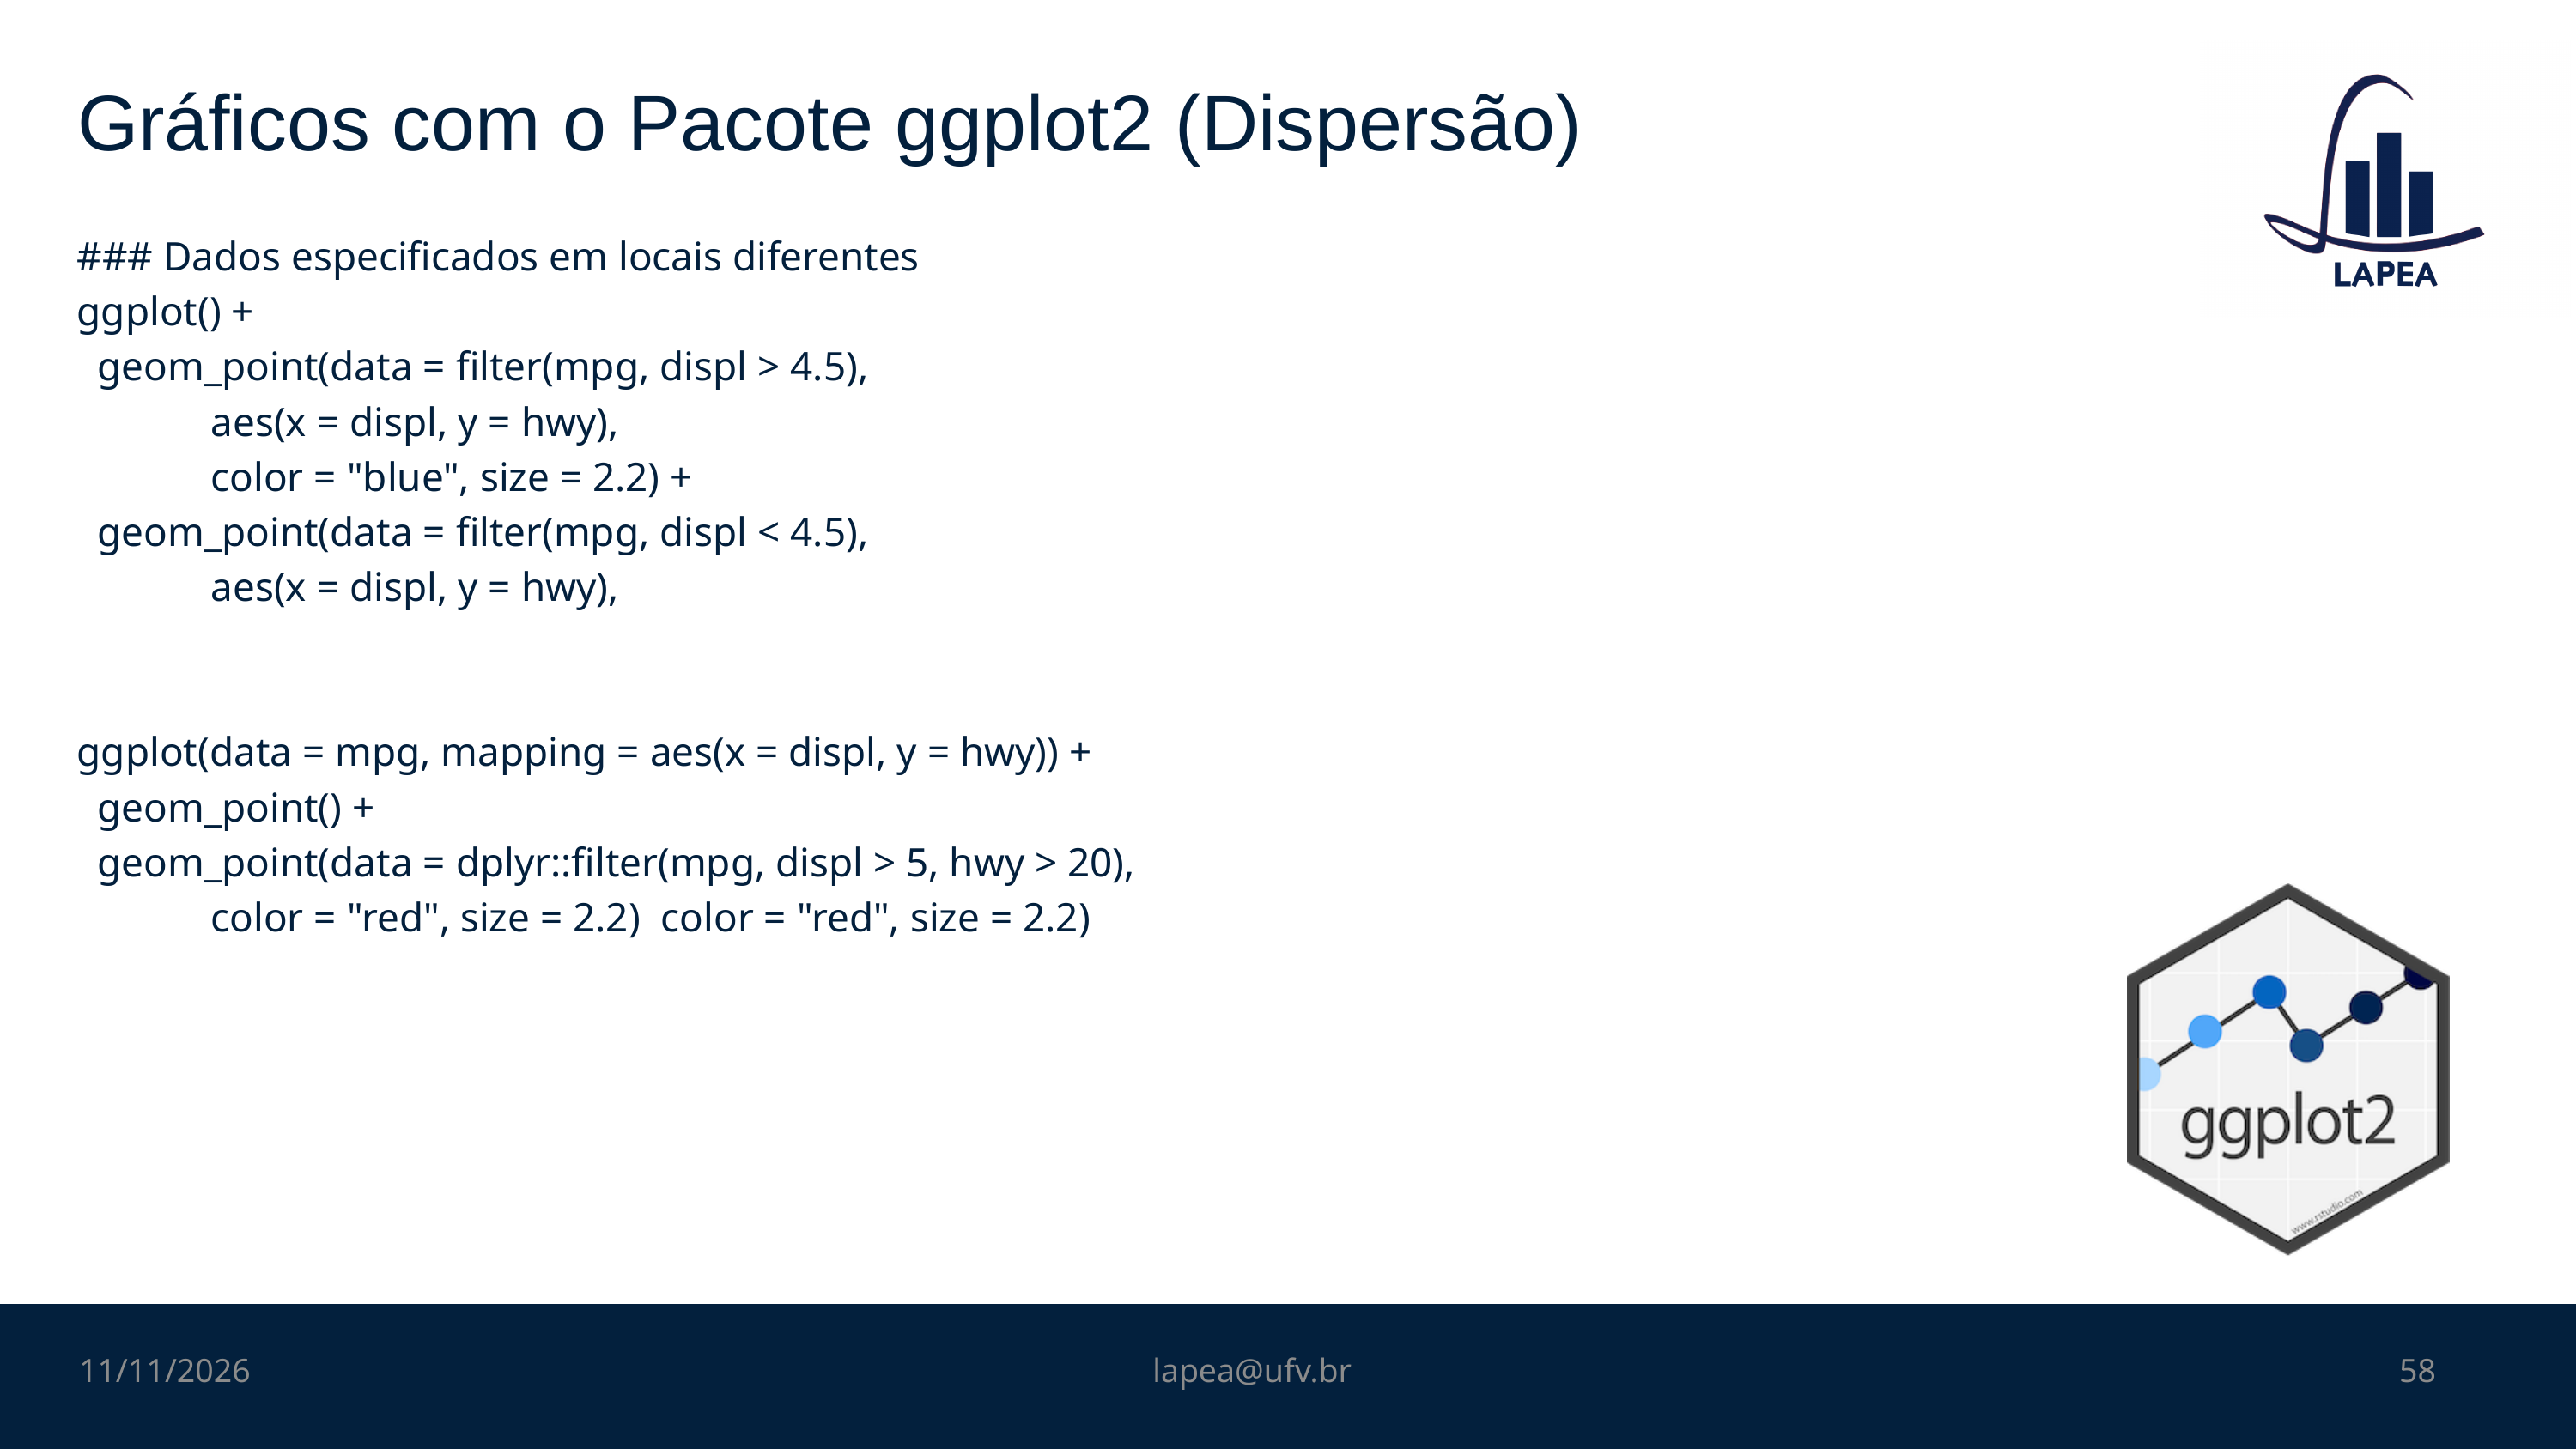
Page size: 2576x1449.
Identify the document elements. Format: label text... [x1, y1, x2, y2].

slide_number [66, 1346, 368, 1398]
footer lapea@ufv.br [410, 1346, 2095, 1398]
picture [2200, 40, 2571, 318]
title Gráficos com o Pacote ggplot2 (Dispersão) [64, 39, 2190, 200]
slide_number 58 [2148, 1346, 2450, 1398]
picture [2127, 883, 2450, 1257]
list ### Dados especificados em locais diferentes ggplot() + geom_point(data = filter(mpg, displ > 4.5), aes(x = displ, y = hwy), color = "blue", size = 2.2) + geom_point(data = filter(mpg, displ < 4.5), aes(x = displ, y = hwy), ggplot(data = mpg, mapping = aes(x = displ, y = hwy)) + geom_point() + geom_point(data = dplyr::filter(mpg, displ > 5, hwy > 20), color = "red", size = 2.2) color = "red", size = 2.2) [64, 225, 2190, 1279]
